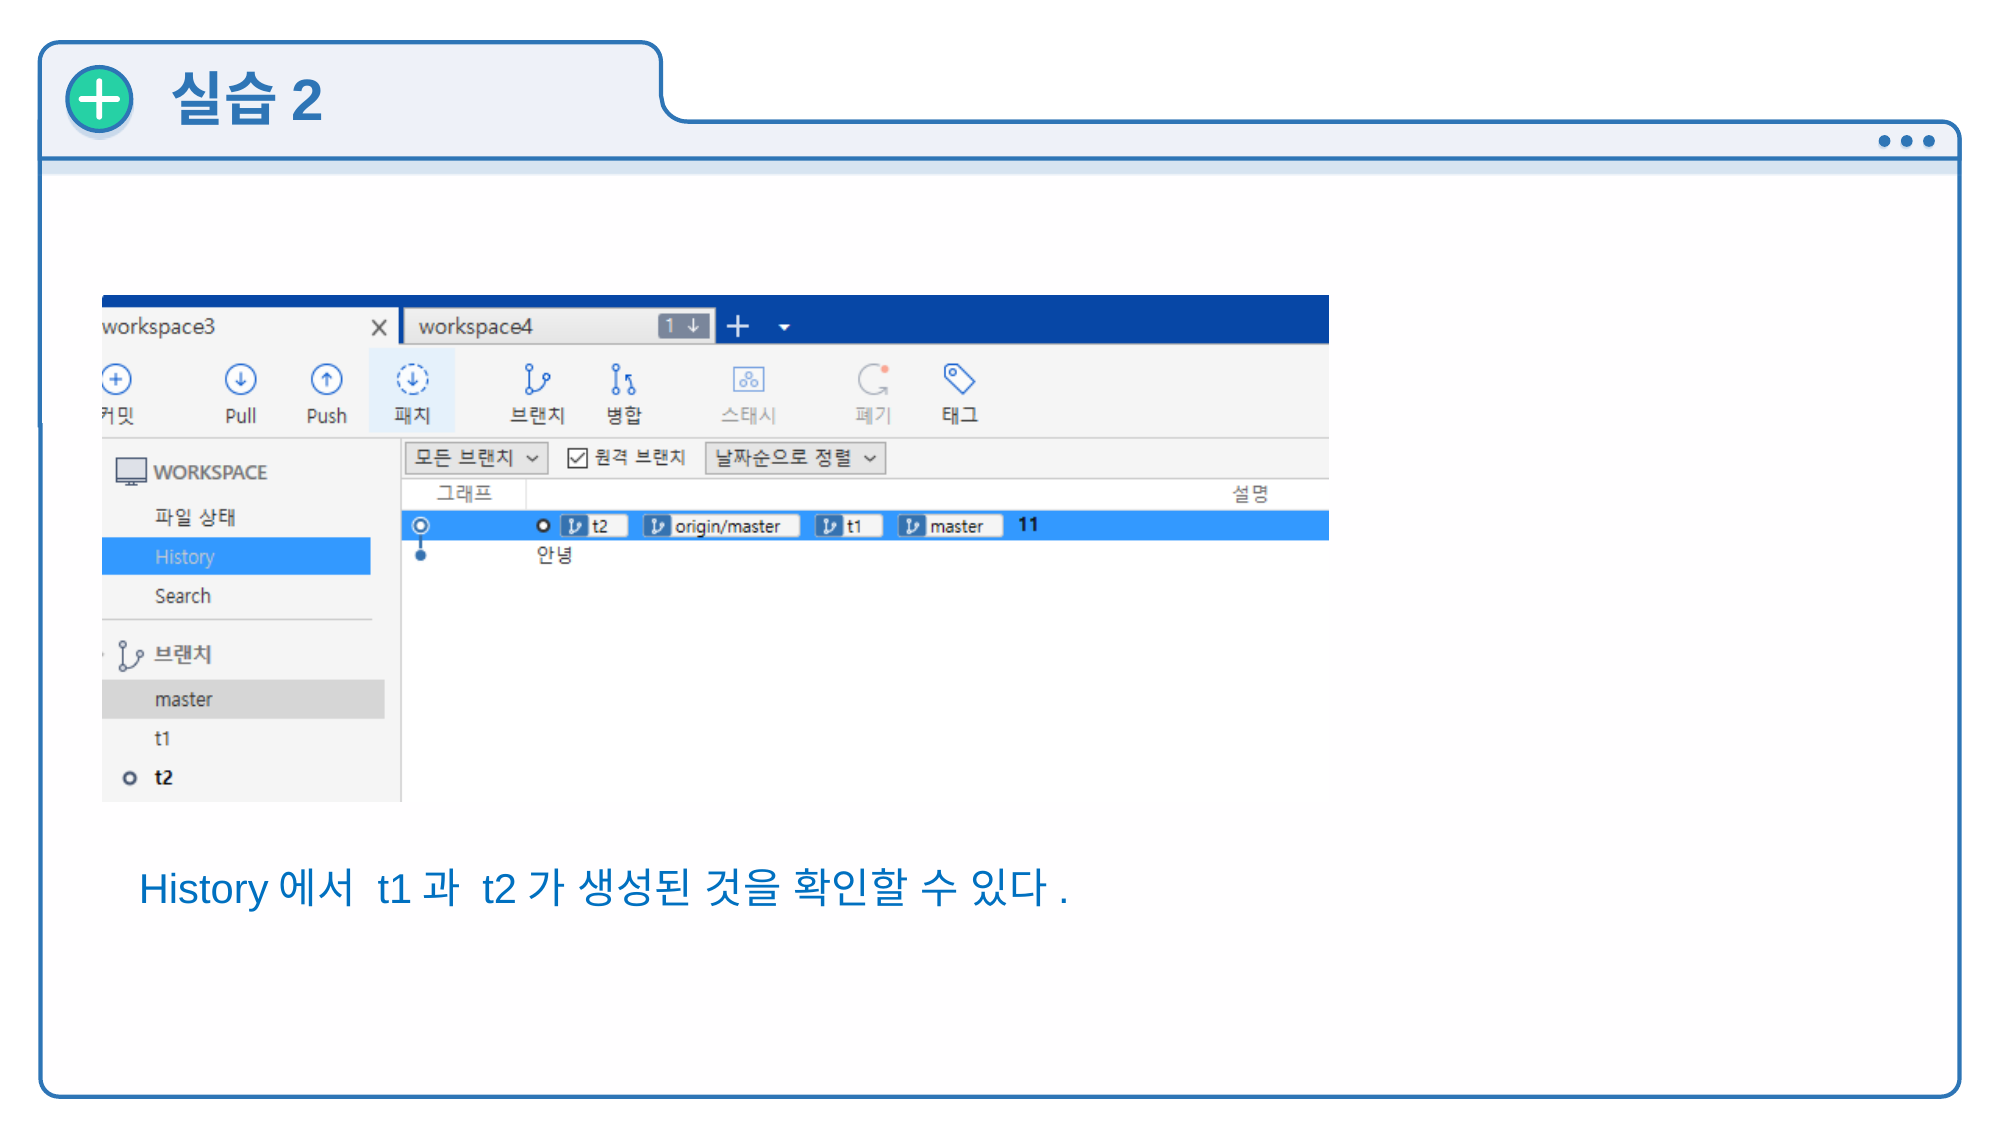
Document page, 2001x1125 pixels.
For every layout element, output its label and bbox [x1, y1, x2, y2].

picture [102, 295, 1329, 803]
text_box [39, 42, 1960, 1097]
text_box [67, 67, 132, 131]
